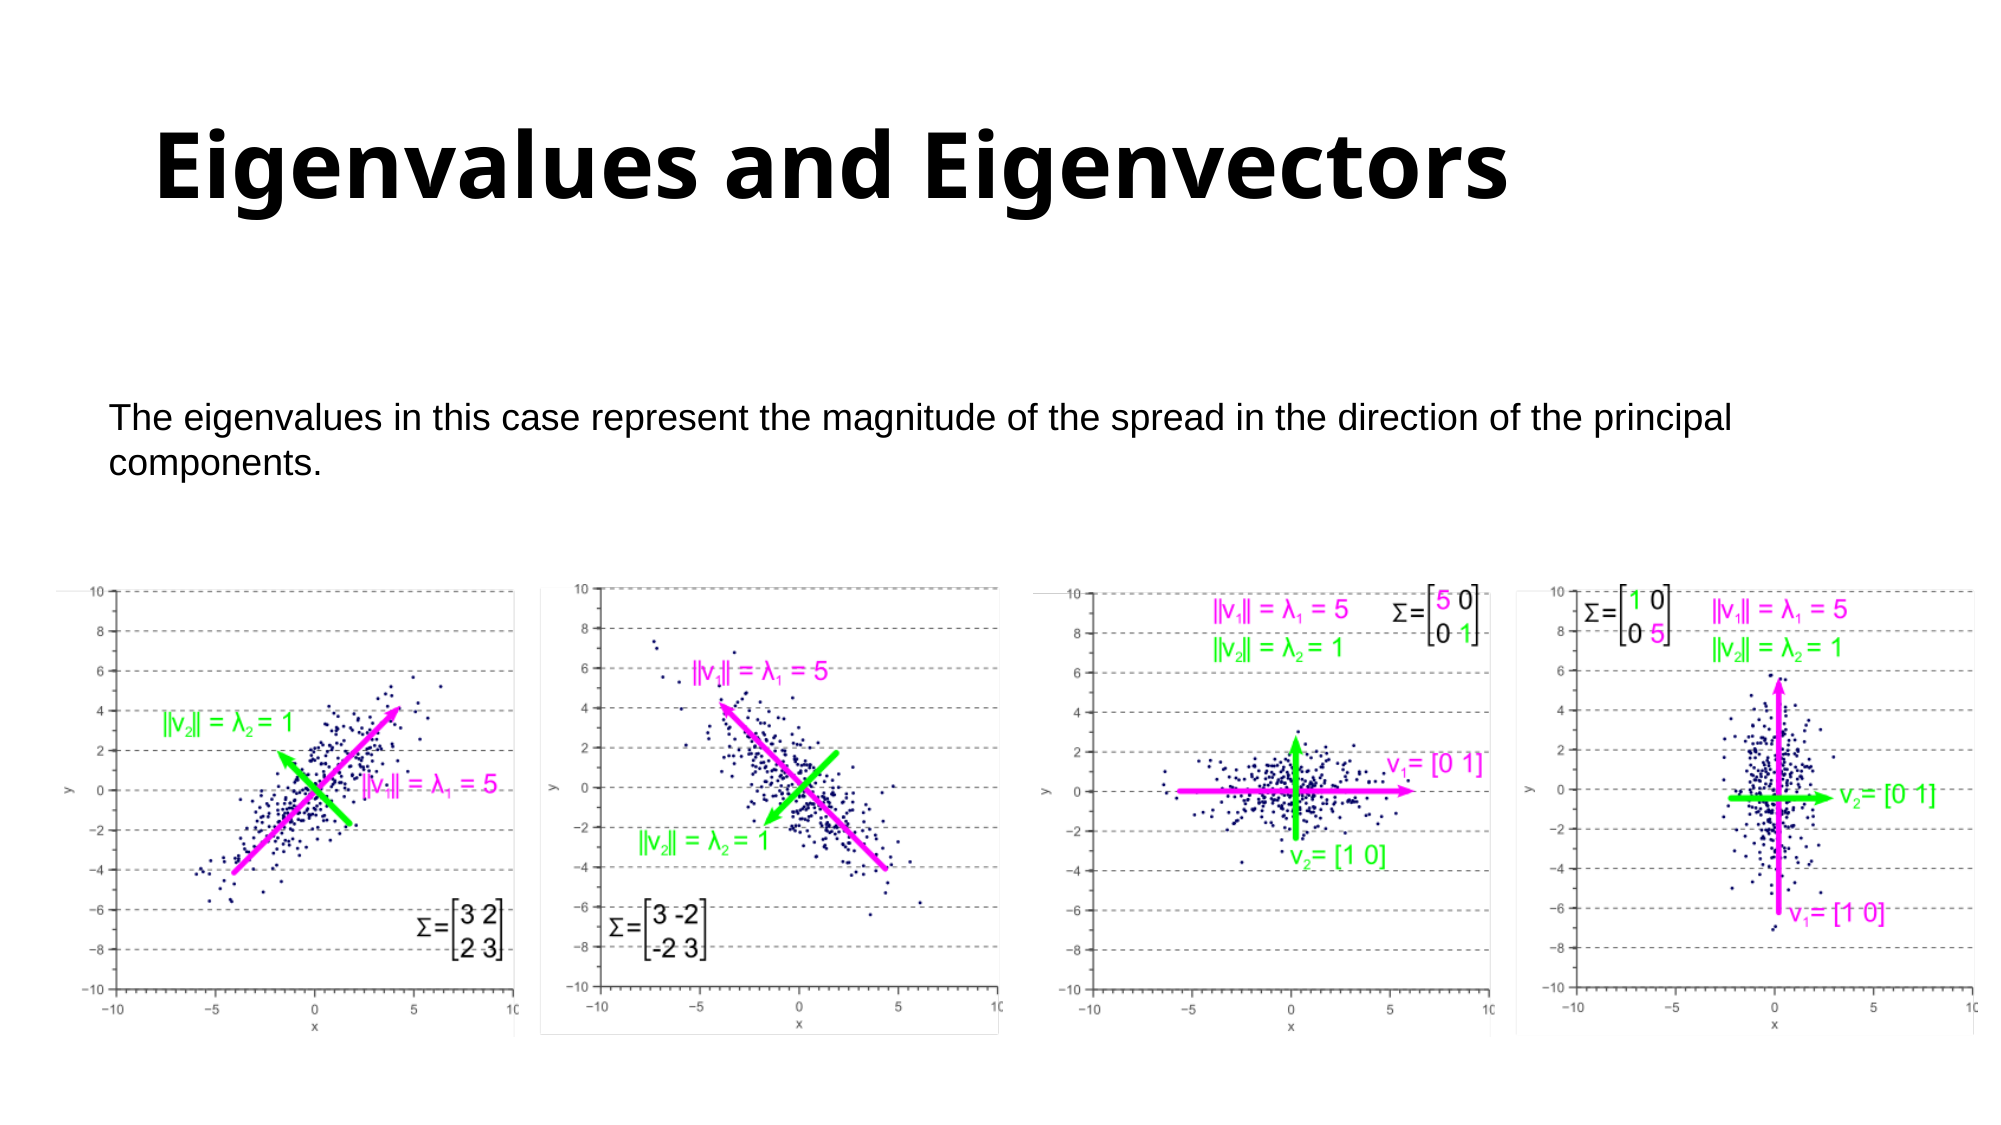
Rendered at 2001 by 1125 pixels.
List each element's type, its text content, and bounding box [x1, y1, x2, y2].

title Eigenvalues and Eigenvectors [137, 59, 1863, 278]
picture [1033, 584, 1978, 1037]
picture [56, 584, 1003, 1037]
text_box The eigenvalues in this case represent the magnitude of the spread in the direction of the principal components. [93, 385, 1917, 491]
